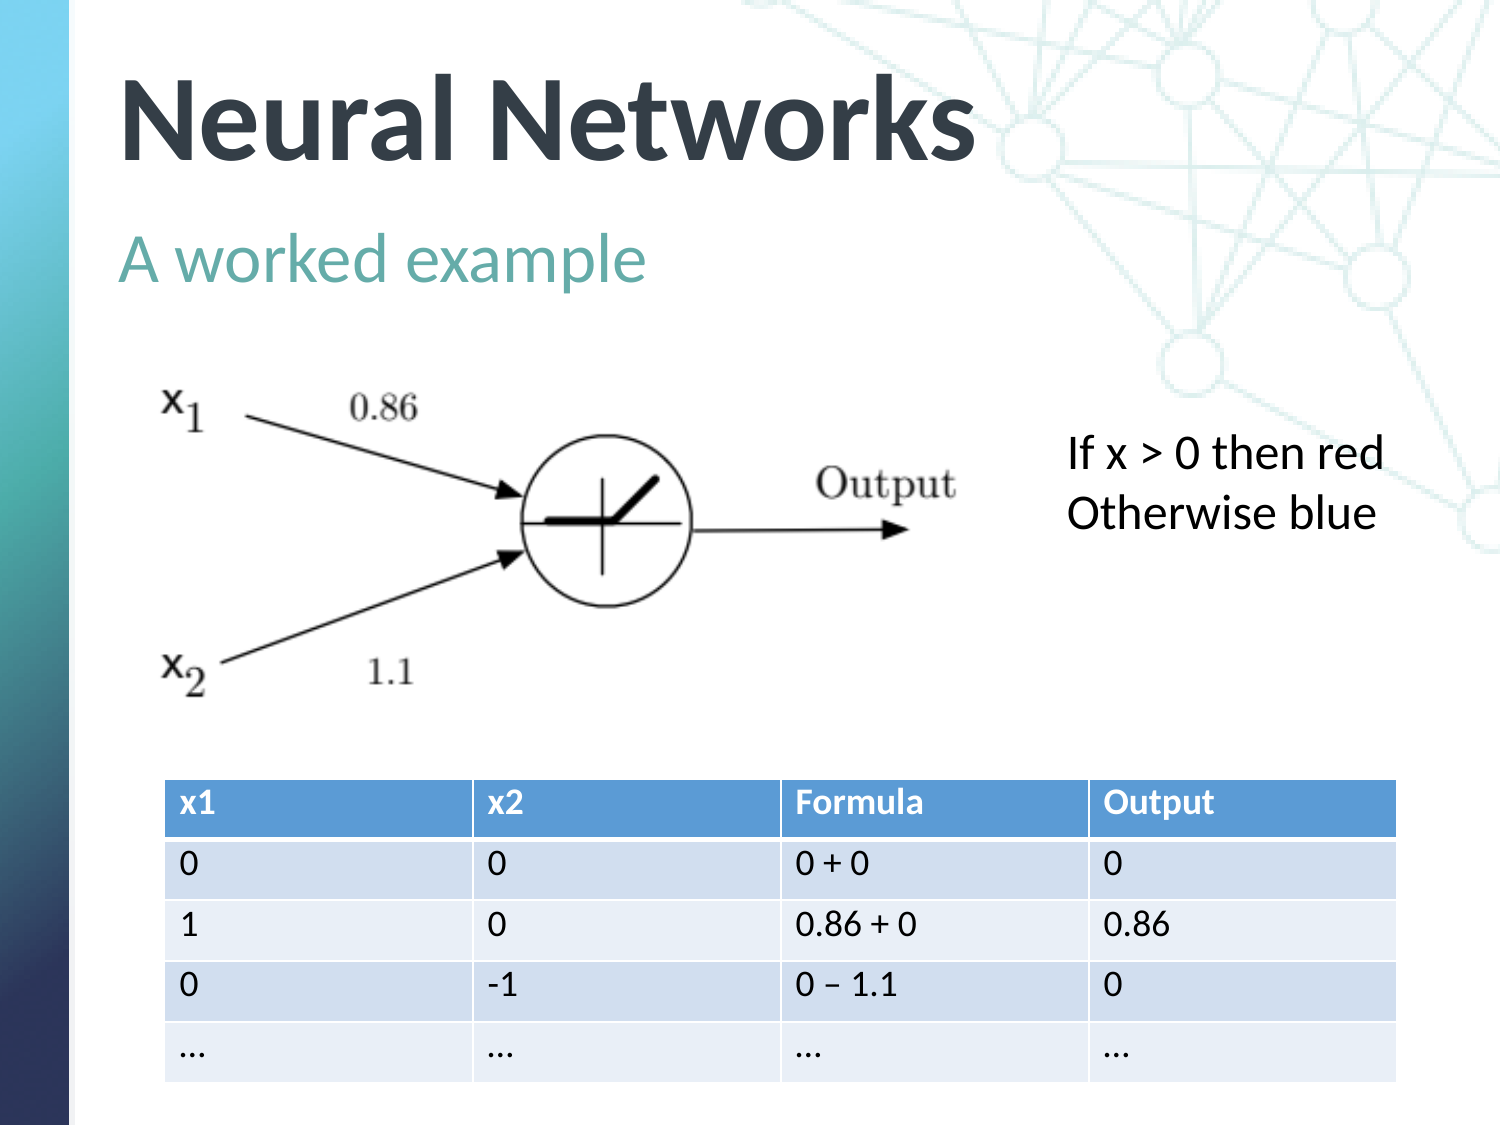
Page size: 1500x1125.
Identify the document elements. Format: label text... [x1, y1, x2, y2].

table_cell 0 [165, 842, 472, 899]
table_cell … [474, 1023, 780, 1082]
picture [0, 0, 75, 1125]
list A worked example [103, 213, 1397, 306]
table_cell … [782, 1023, 1088, 1082]
table_cell 0 [1090, 842, 1396, 899]
table_header x2 [474, 780, 780, 837]
table_cell 0 + 0 [782, 842, 1088, 899]
table_cell … [1090, 1023, 1396, 1082]
table_cell 0 [474, 901, 780, 960]
table_cell 0.86 + 0 [782, 901, 1088, 960]
table_cell 0 [165, 962, 472, 1021]
table_cell 1 [165, 901, 472, 960]
picture [139, 0, 1500, 729]
table_header Output [1090, 780, 1396, 837]
table_header Formula [782, 780, 1088, 837]
text_box If x > 0 then red Otherwise blue [1052, 411, 1483, 547]
table_cell -1 [474, 962, 780, 1021]
table_cell … [165, 1023, 472, 1082]
table_cell 0.86 [1090, 901, 1396, 960]
title Neural Networks [103, 59, 1397, 182]
table_header x1 [165, 780, 472, 837]
table_cell 0 – 1.1 [782, 962, 1088, 1021]
table_cell 0 [1090, 962, 1396, 1021]
table_cell 0 [474, 842, 780, 899]
